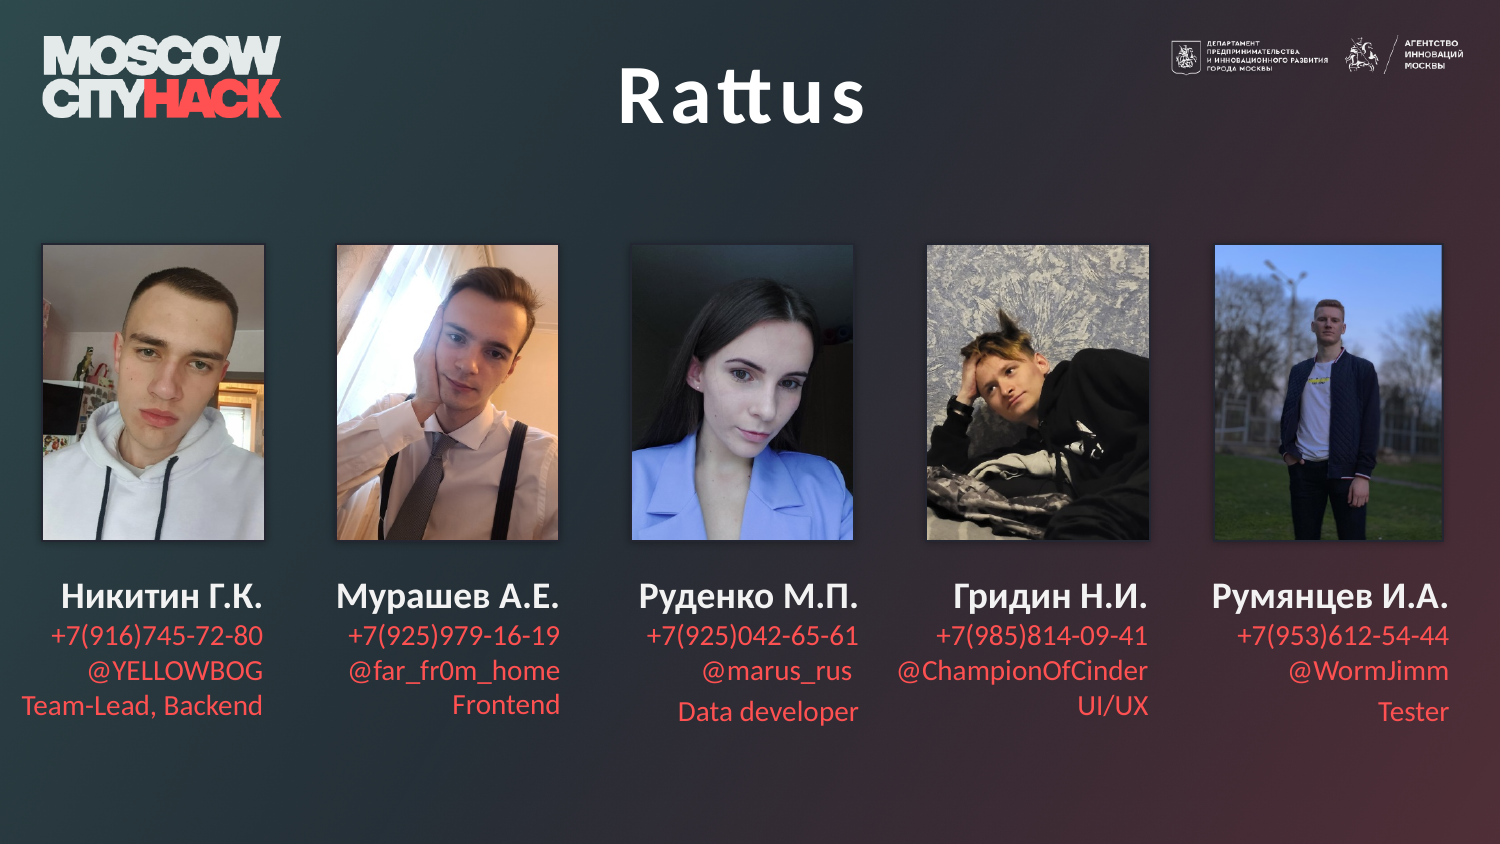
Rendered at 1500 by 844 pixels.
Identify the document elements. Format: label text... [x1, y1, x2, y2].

text_box Гридин Н.И. +7(985)814-09-41 @ChampionOfCinder UI/UX [868, 563, 1164, 777]
text_box Никитин Г.К. +7(916)745-72-80 @YELLOWBOG Team-Lead, Backend [0, 563, 279, 779]
title Rattus [563, 32, 919, 149]
text_box Мурашев А.Е. +7(925)979-16-19 @far_fr0m_home Frontend [315, 563, 576, 774]
picture [0, 0, 1500, 844]
text_box Румянцев И.А. +7(953)612-54-44 @WormJimm Tester [1187, 563, 1465, 756]
text_box Руденко М.П. +7(925)042-65-61 @marus_rus Data developer [584, 563, 868, 771]
